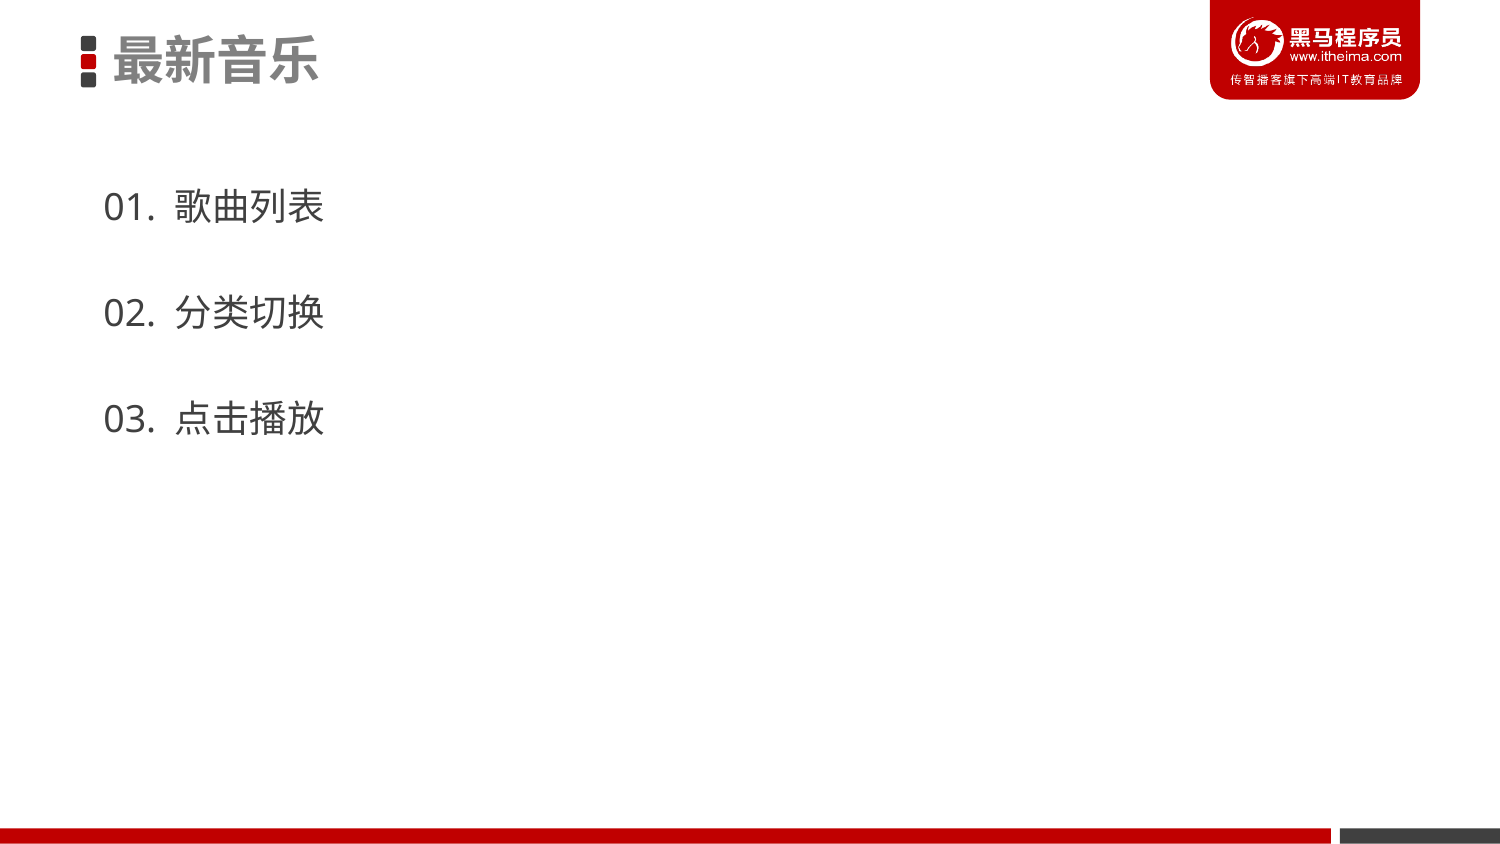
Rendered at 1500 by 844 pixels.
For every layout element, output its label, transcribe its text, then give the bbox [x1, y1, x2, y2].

text_box 02. 分类切换 [88, 259, 666, 342]
text_box 03. 点击播放 [88, 365, 666, 448]
picture [1212, 8, 1421, 94]
text_box 01. 歌曲列表 [88, 153, 666, 236]
text_box 最新音乐 [97, 20, 336, 98]
